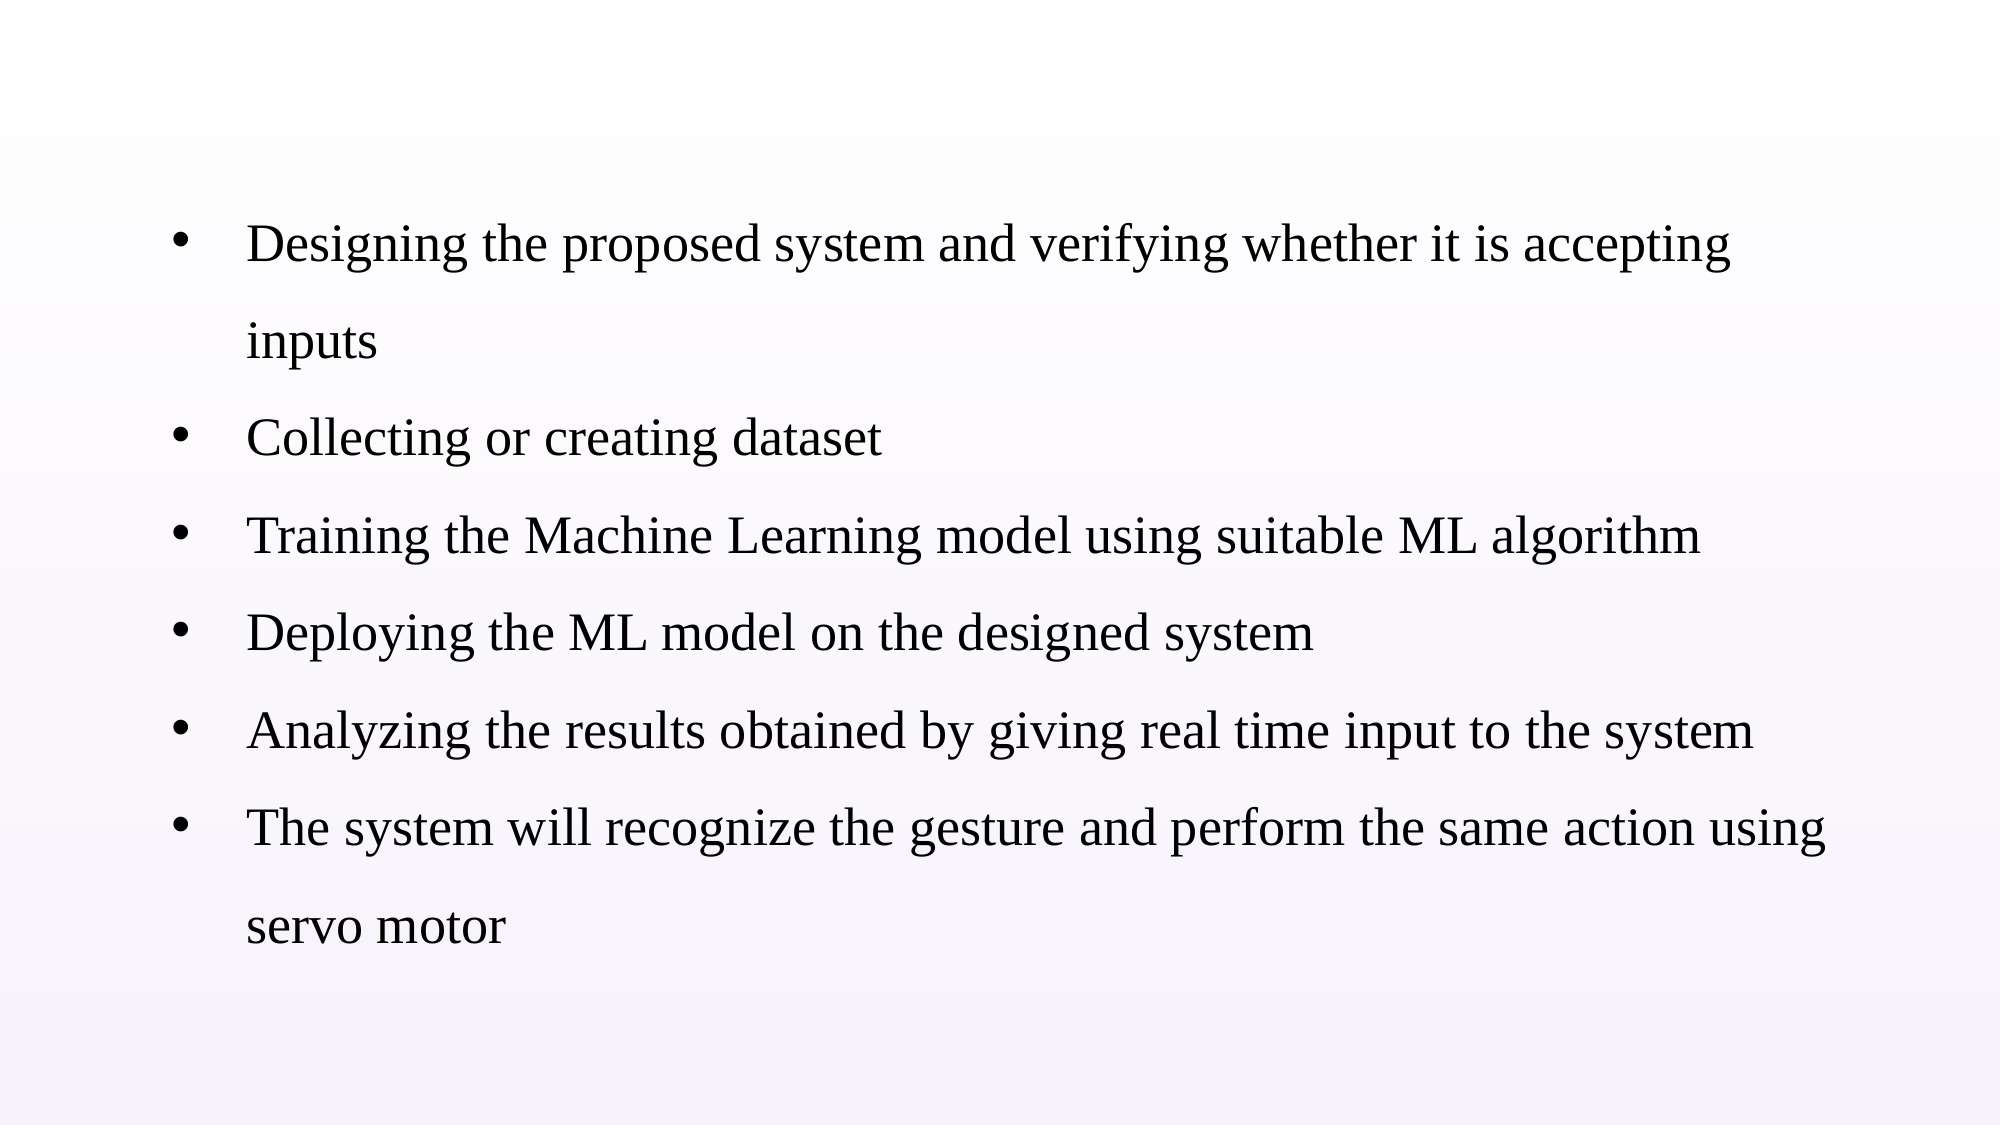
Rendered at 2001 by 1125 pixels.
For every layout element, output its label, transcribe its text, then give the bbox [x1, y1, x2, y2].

text_box Designing the proposed system and verifying whether it is accepting inputs Collecting or creating dataset Training the Machine Learning model using suitable ML algorithm Deploying the ML model on the designed system Analyzing the results obtained by giving real time input to the system The system will recognize the gesture and perform the same action using servo motor [156, 166, 1844, 962]
